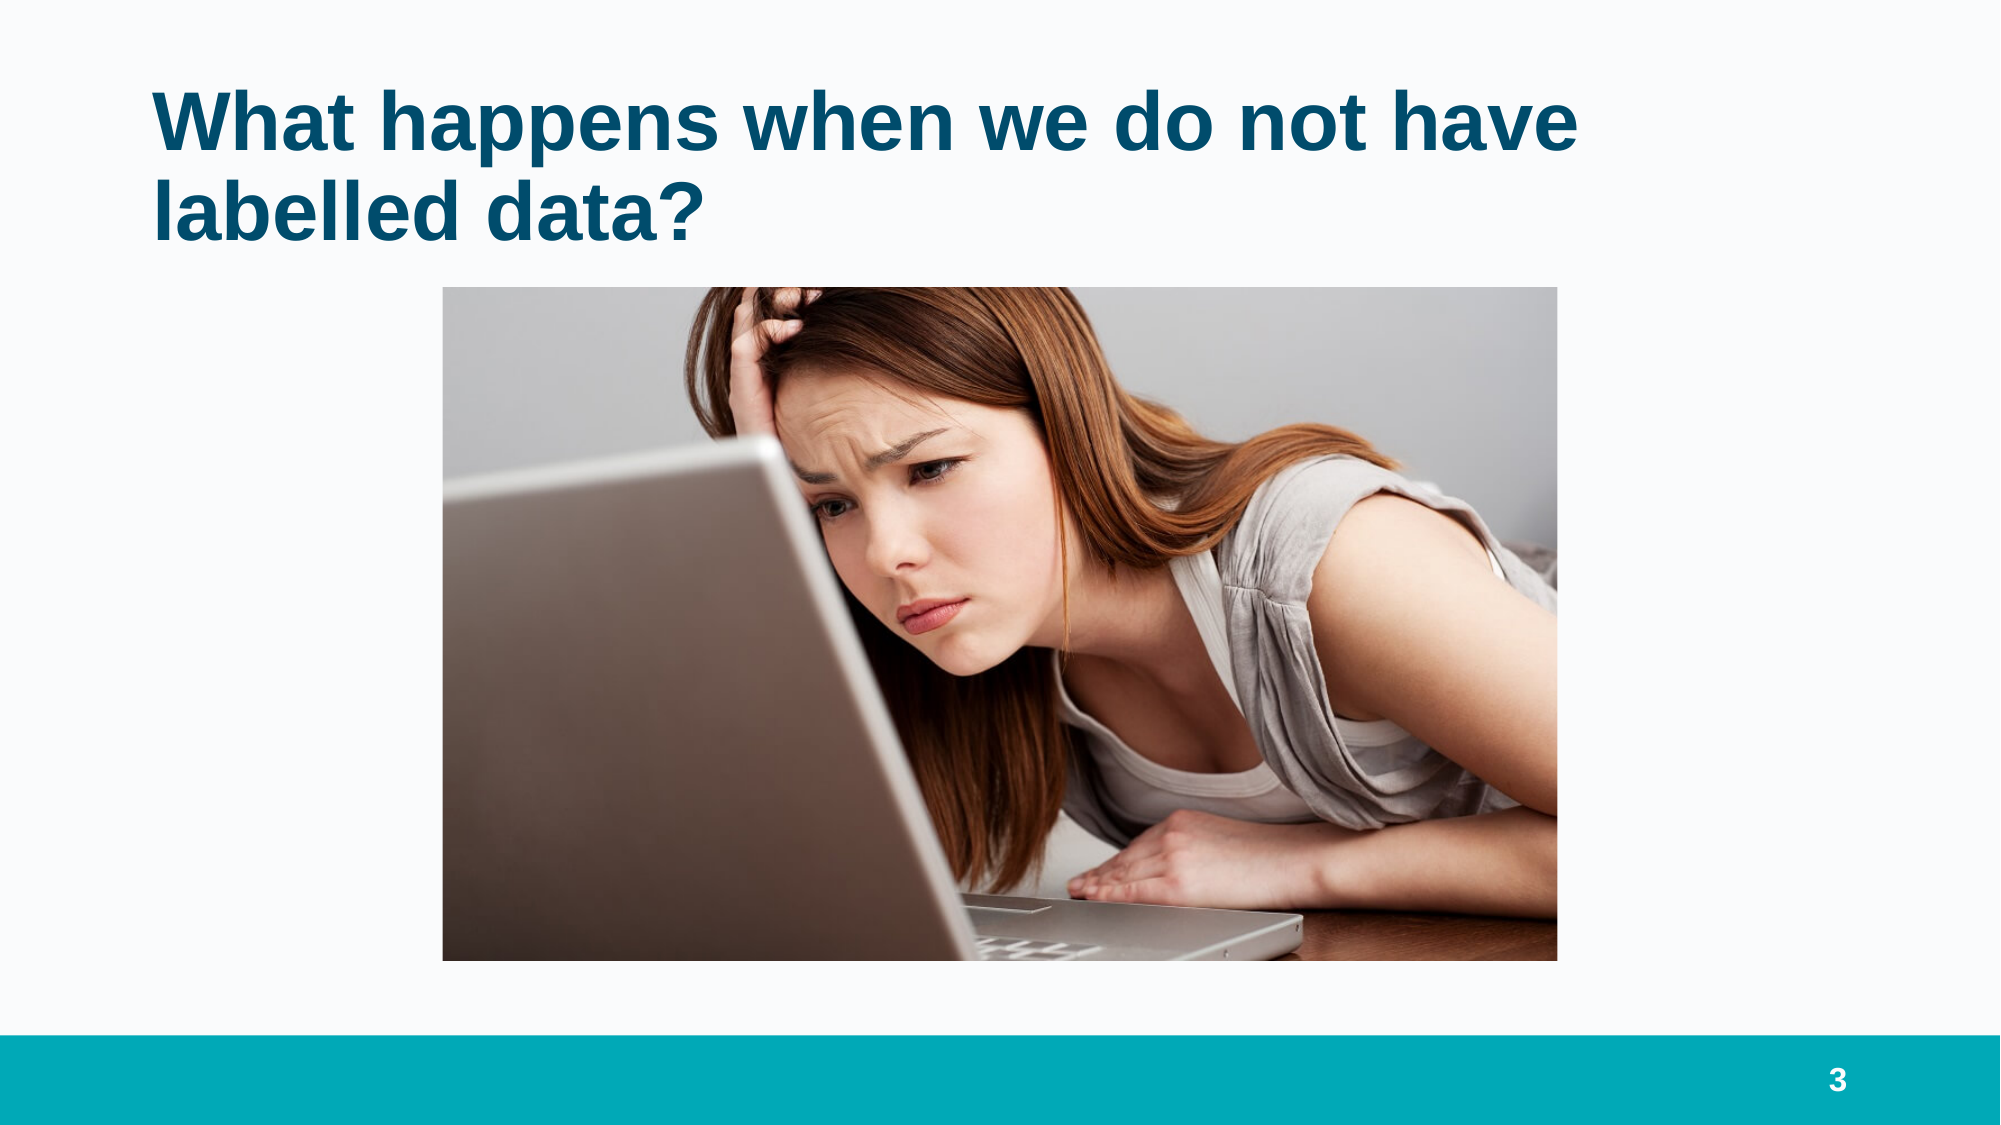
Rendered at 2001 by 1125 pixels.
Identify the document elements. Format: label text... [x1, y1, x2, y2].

title What happens when we do not have labelled data? [137, 59, 1863, 278]
picture [442, 287, 1558, 961]
slide_number 3 [1412, 1047, 1863, 1108]
